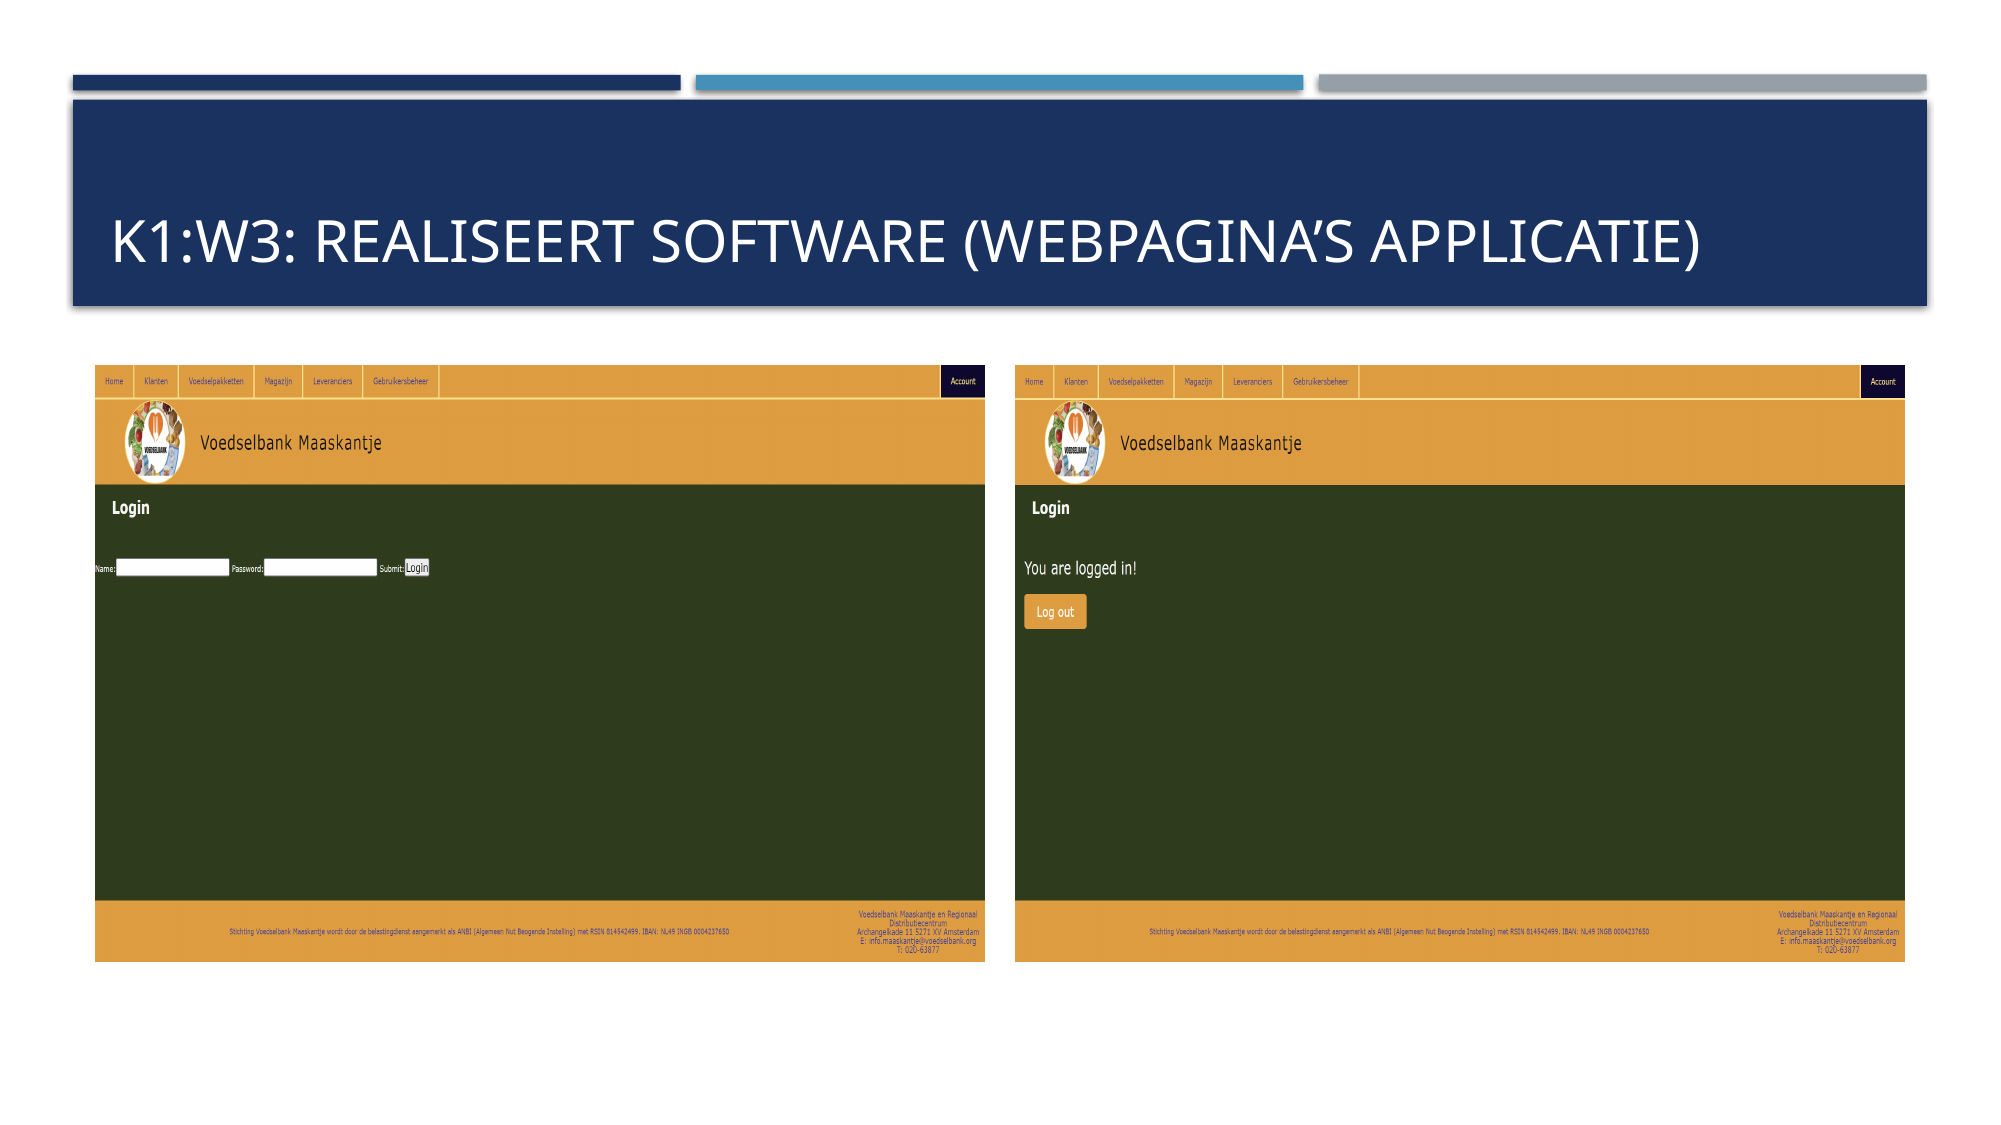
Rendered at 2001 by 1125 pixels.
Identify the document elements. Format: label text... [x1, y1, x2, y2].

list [94, 364, 986, 962]
title K1:W3: realiseert Software (Webpagina’s Applicatie) [95, 119, 1905, 282]
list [1014, 364, 1906, 962]
